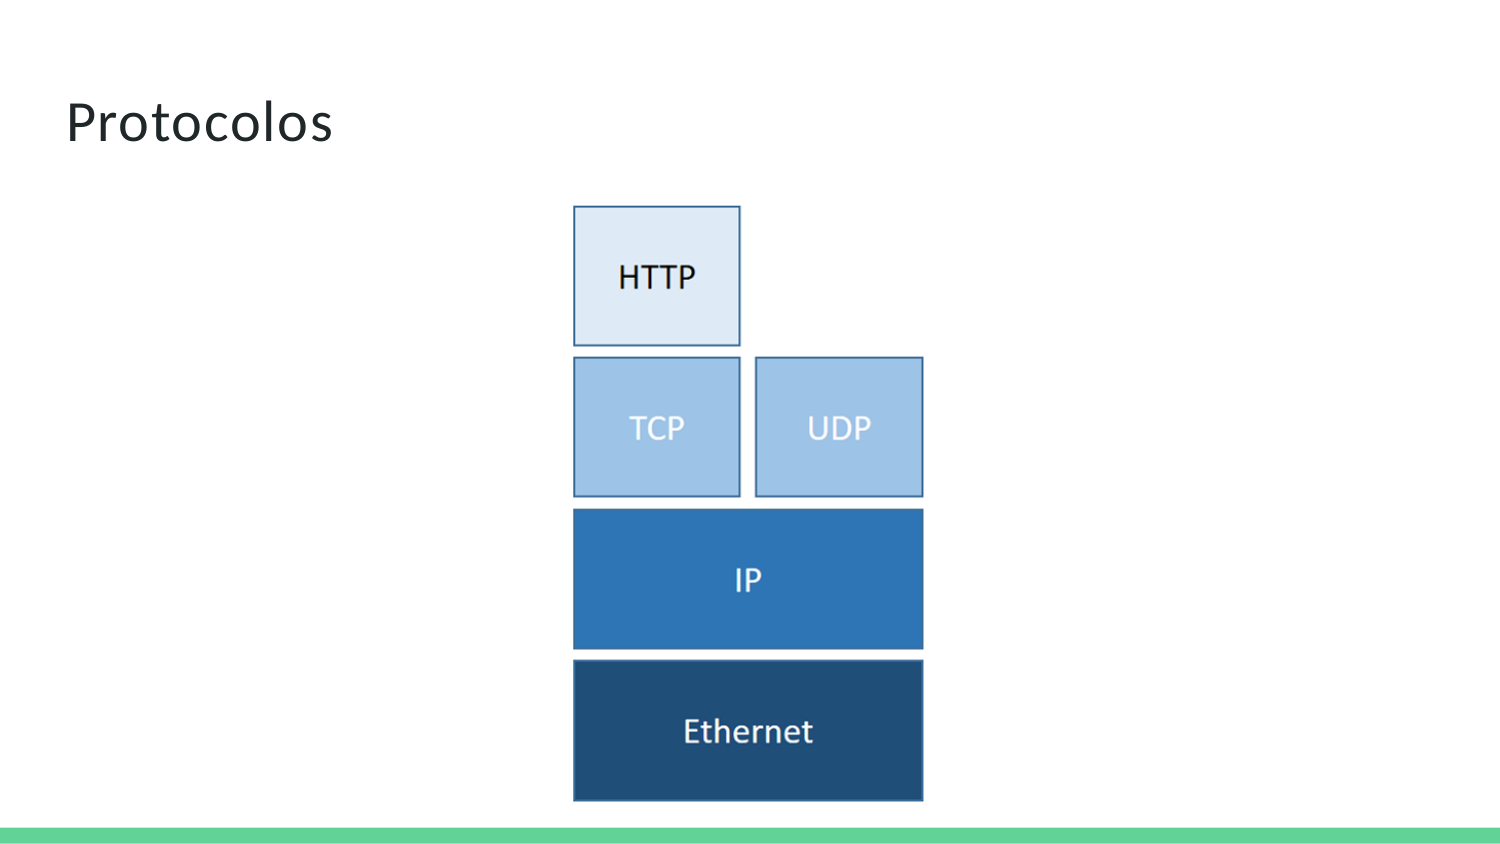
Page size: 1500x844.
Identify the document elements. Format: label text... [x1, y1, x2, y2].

picture [573, 205, 924, 802]
title Protocolos [64, 80, 341, 224]
